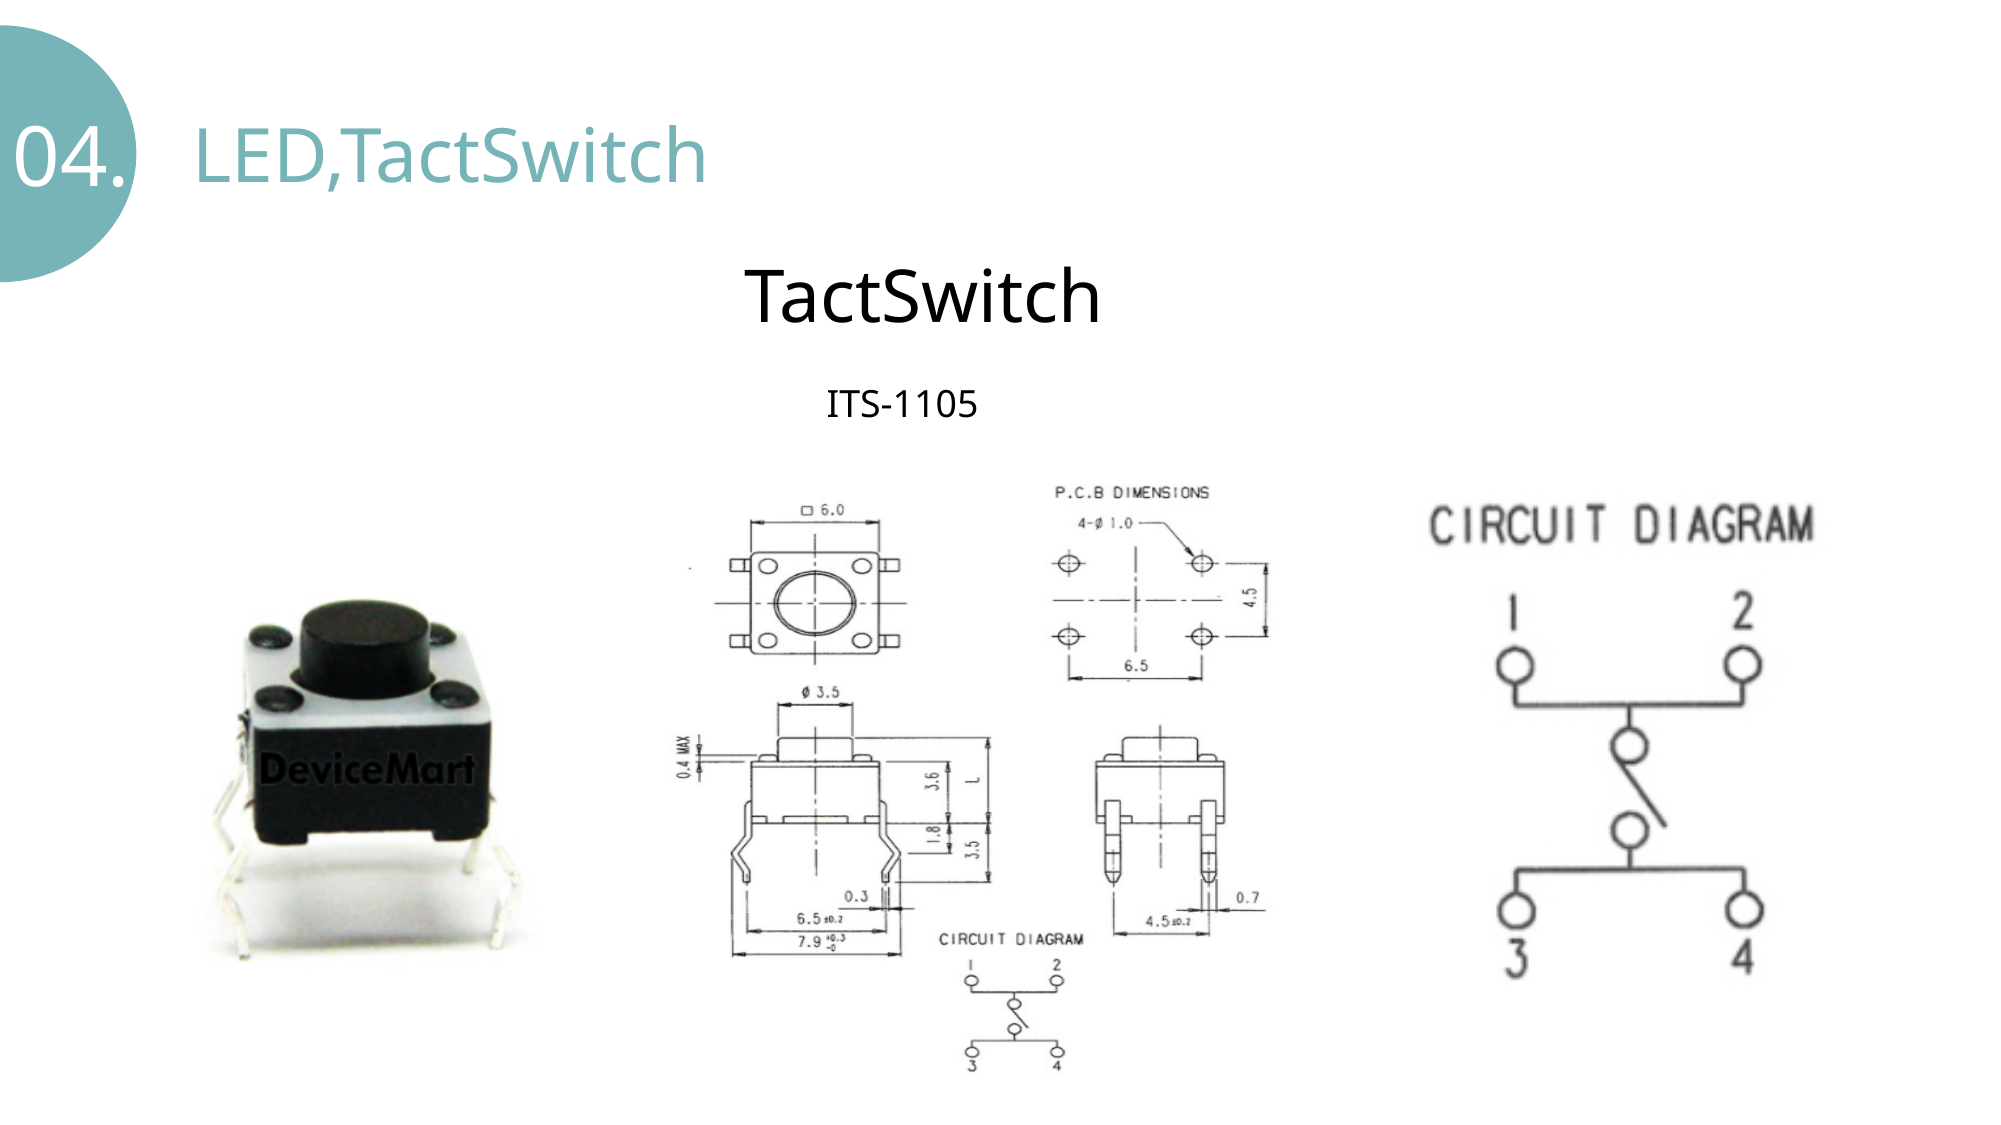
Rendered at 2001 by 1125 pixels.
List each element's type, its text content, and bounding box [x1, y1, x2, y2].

picture [125, 513, 565, 1003]
picture [642, 468, 1303, 1086]
text_box 04. [0, 95, 146, 211]
text_box TactSwitch [729, 242, 1338, 345]
text_box ITS-1105 [802, 372, 1802, 433]
picture [1398, 468, 1859, 1005]
text_box LED,TactSwitch [177, 100, 725, 206]
